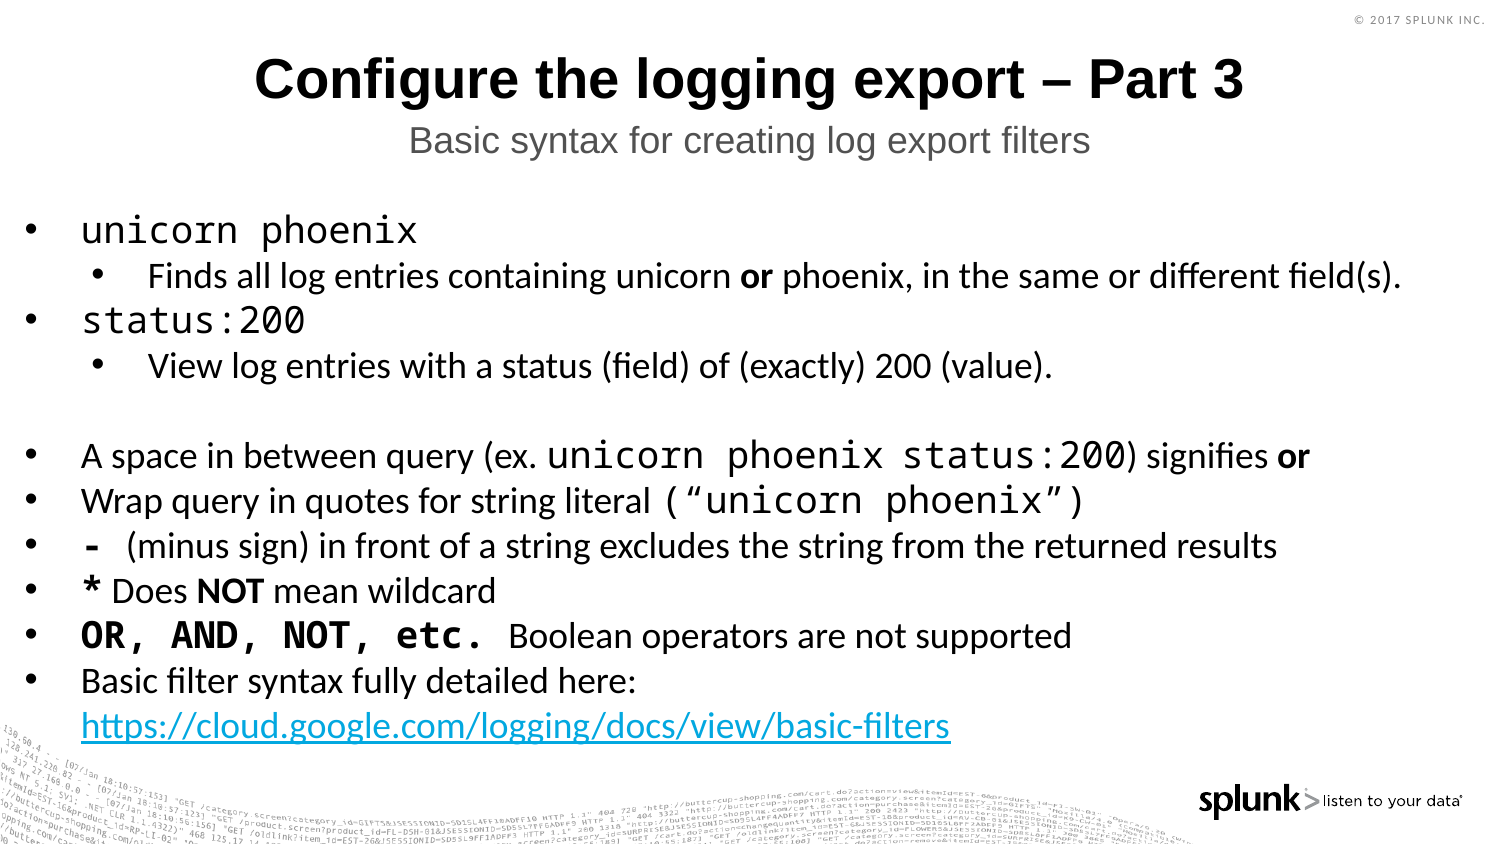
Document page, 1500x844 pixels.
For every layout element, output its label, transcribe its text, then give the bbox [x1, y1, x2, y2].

title Configure the logging export – Part 3 [56, 38, 1444, 93]
subtitle Basic syntax for creating log export filters [24, 120, 1476, 172]
picture [0, 0, 1500, 844]
text_box unicorn phoenix Finds all log entries containing unicorn or phoenix, in the same or different field(s). status:200 View log entries with a status (field) of (exactly) 200 (value). A space in between query (ex. unicorn phoenix status:200) signifies or Wrap query in quotes for string literal (“unicorn phoenix”) - (minus sign) in front of a string excludes the string from the returned results * Does NOT mean wildcard OR, AND, NOT, etc. Boolean operators are not supported Basic filter syntax fully detailed here: https://cloud.google.com/logging/docs/view/basic-filters [24, 206, 1444, 807]
